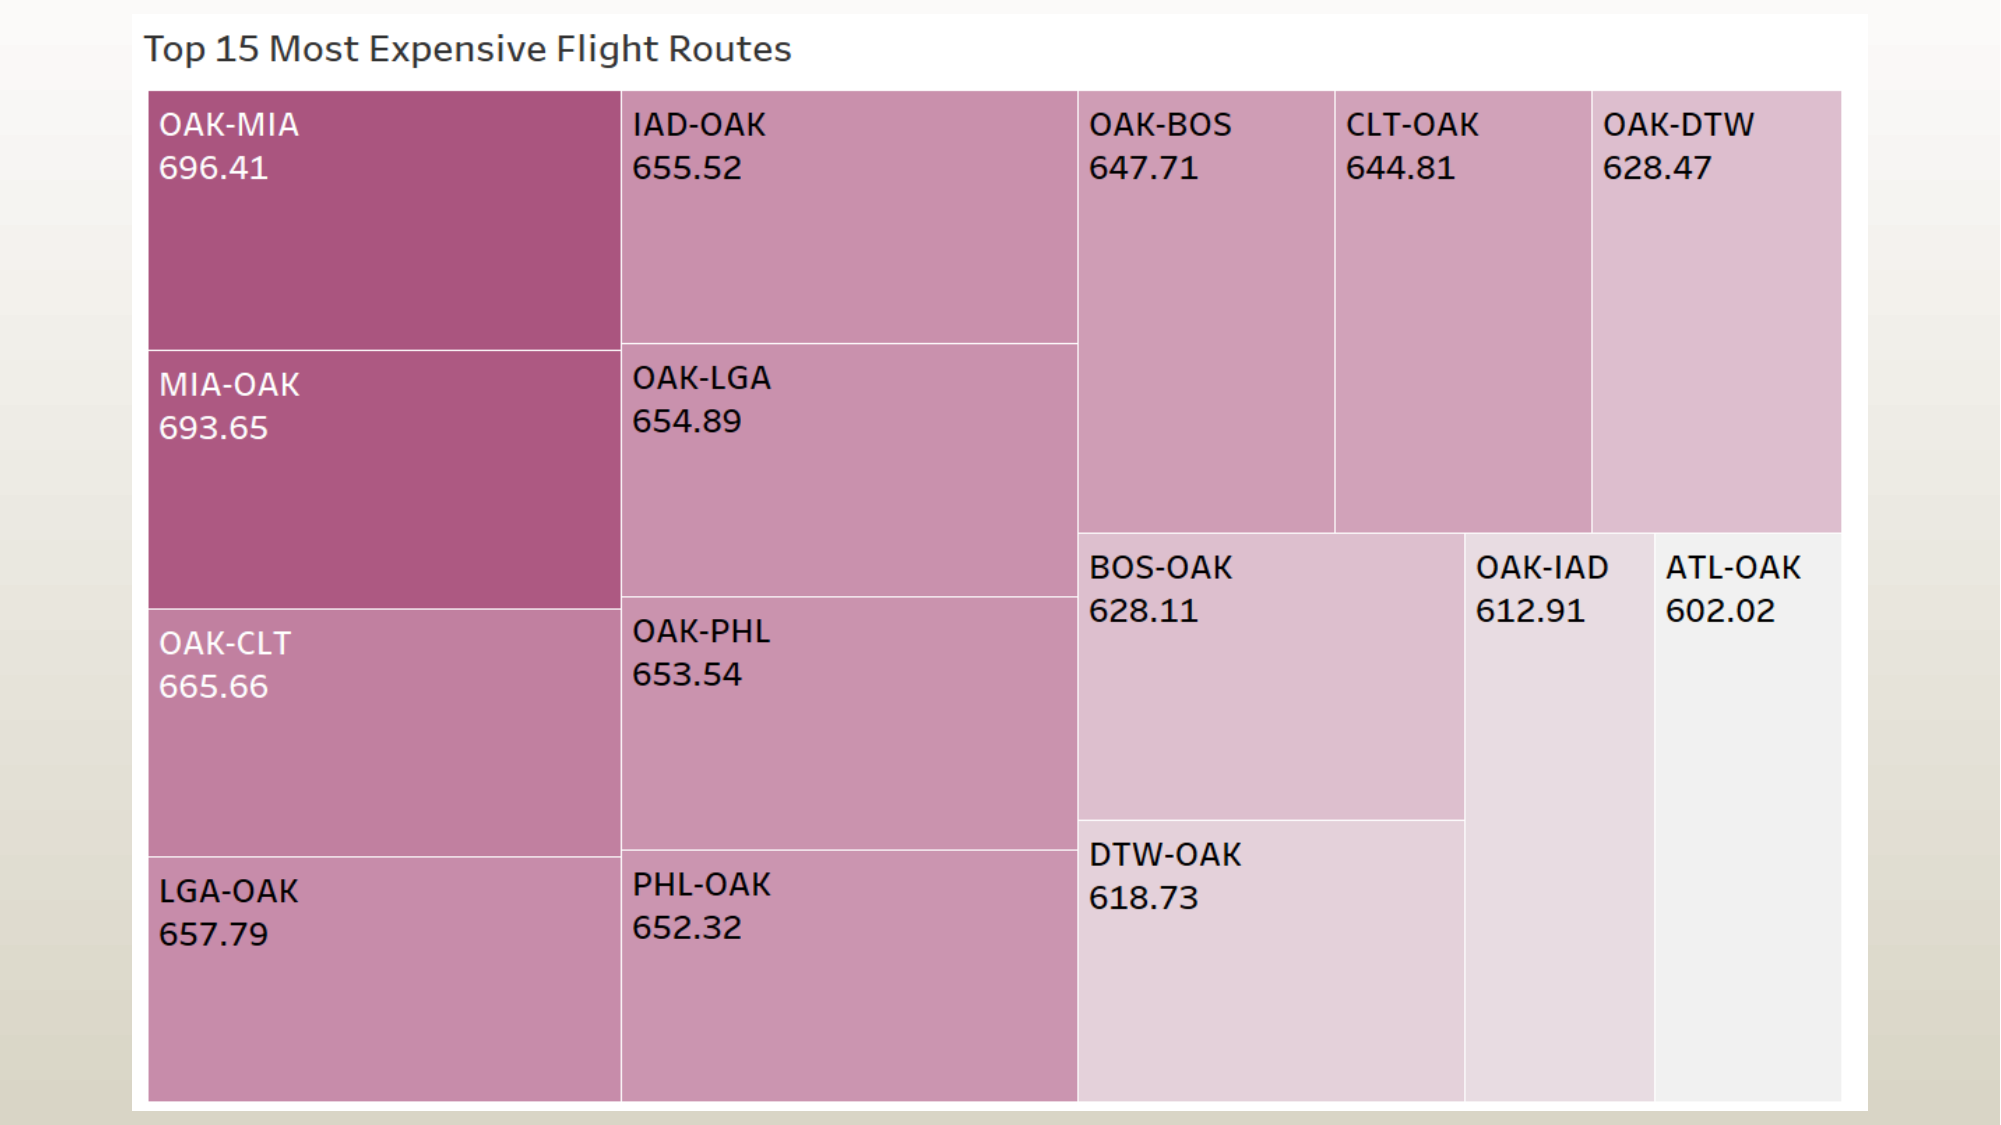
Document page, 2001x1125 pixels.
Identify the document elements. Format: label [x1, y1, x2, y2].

picture [132, 14, 1868, 1111]
text_box [0, 0, 2000, 1125]
